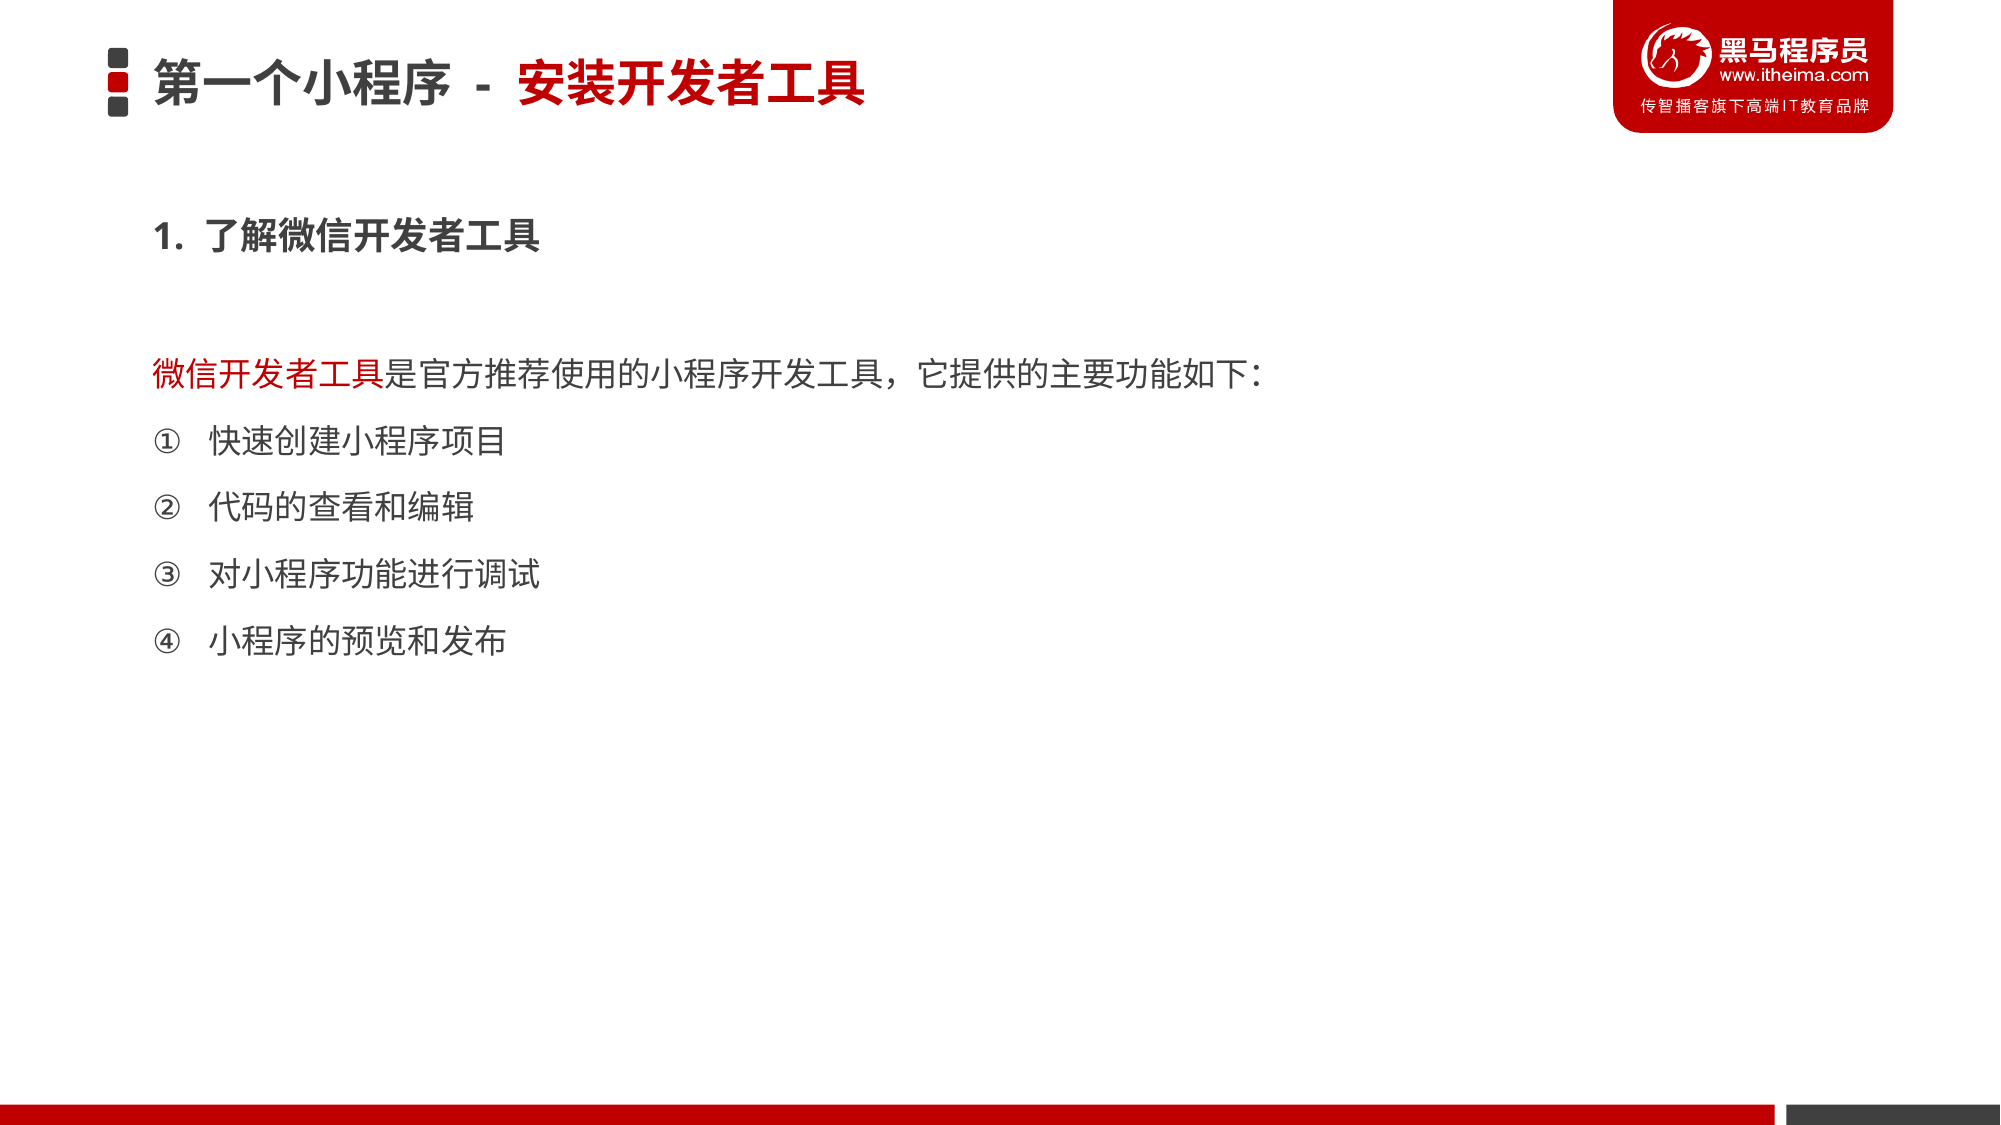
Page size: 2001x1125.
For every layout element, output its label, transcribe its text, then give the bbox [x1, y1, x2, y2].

picture [1616, 11, 1894, 125]
list 1. 了解微信开发者工具 [137, 192, 1753, 277]
title 第一个小程序 - 安装开发者工具 [137, 38, 1577, 124]
list 微信开发者工具是官方推荐使用的小程序开发工具，它提供的主要功能如下： 快速创建小程序项目 代码的查看和编辑 对小程序功能进行调试 小程序的预览和发布 [137, 326, 1753, 1019]
